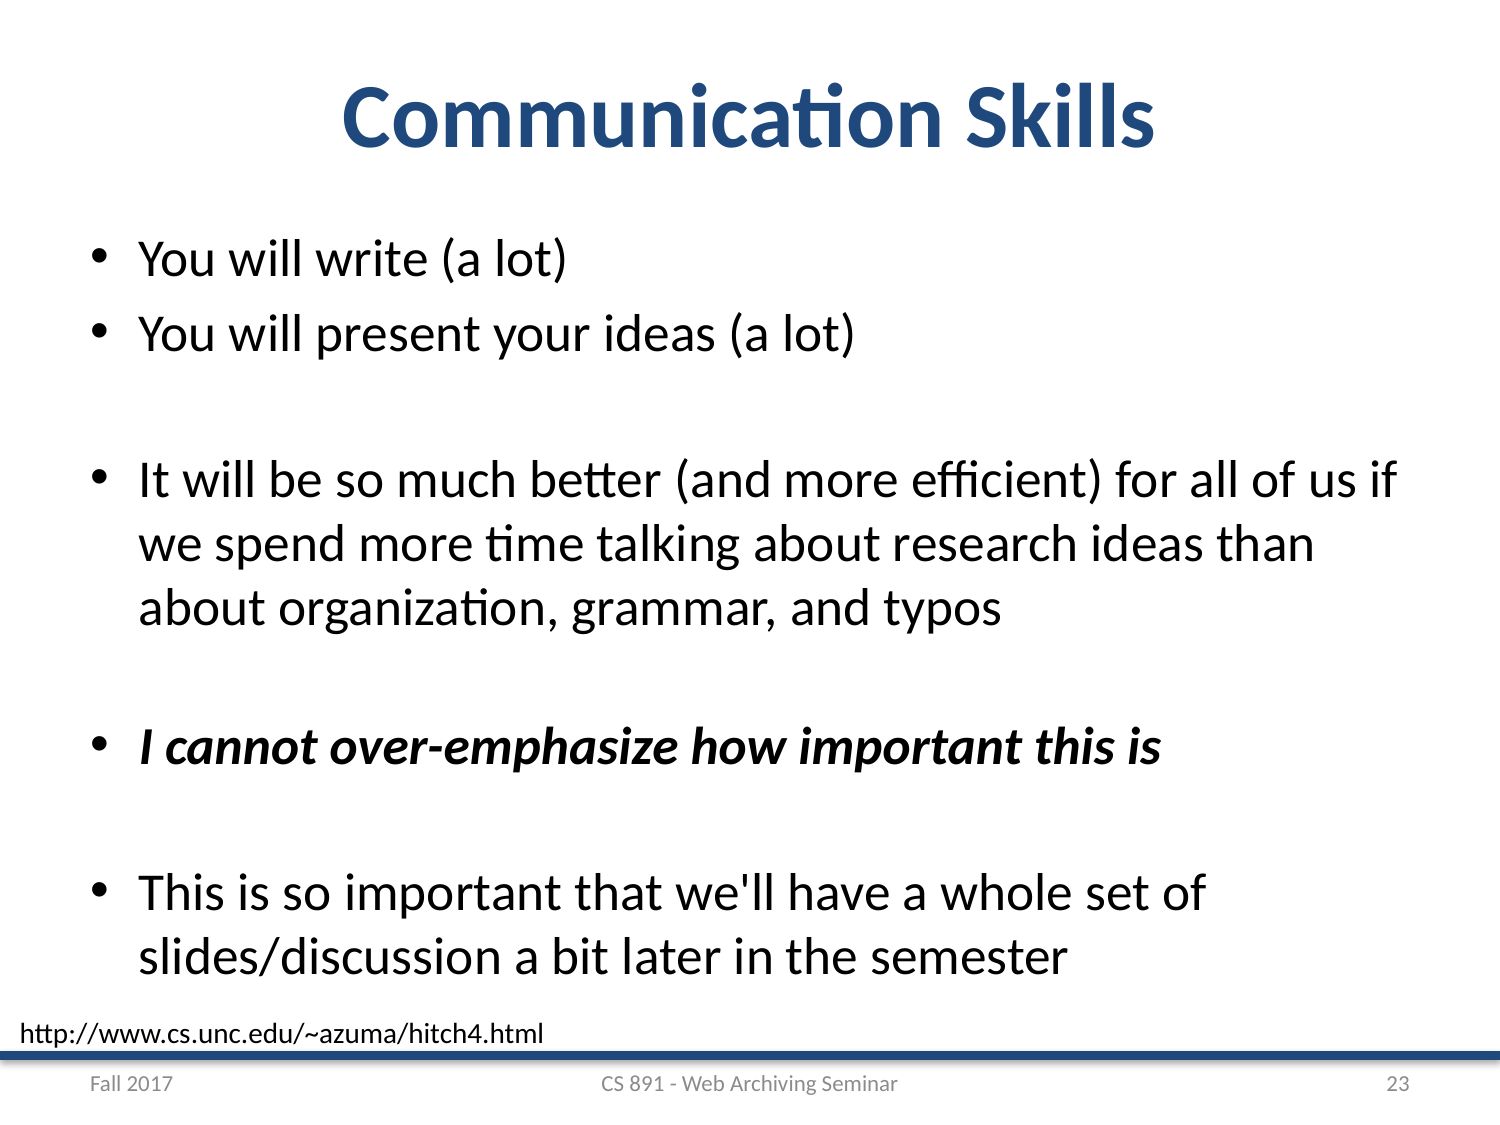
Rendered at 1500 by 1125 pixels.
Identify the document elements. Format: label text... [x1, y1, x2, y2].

slide_number 23 [1074, 1062, 1425, 1103]
text_box http://www.cs.unc.edu/~azuma/hitch4.html [4, 1007, 560, 1057]
title Communication Skills [75, 33, 1425, 189]
footer CS 891 - Web Archiving Seminar [512, 1062, 988, 1103]
list You will write (a lot) You will present your ideas (a lot) It will be so much better (and more efficient) for all of us if we spend more time talking about research ideas than about organization, grammar, and typos I cannot over-emphasize how important this is This is so important that we'll have a whole set of slides/discussion a bit later in the semester [75, 216, 1425, 1008]
slide_number Fall 2017 [75, 1062, 425, 1103]
